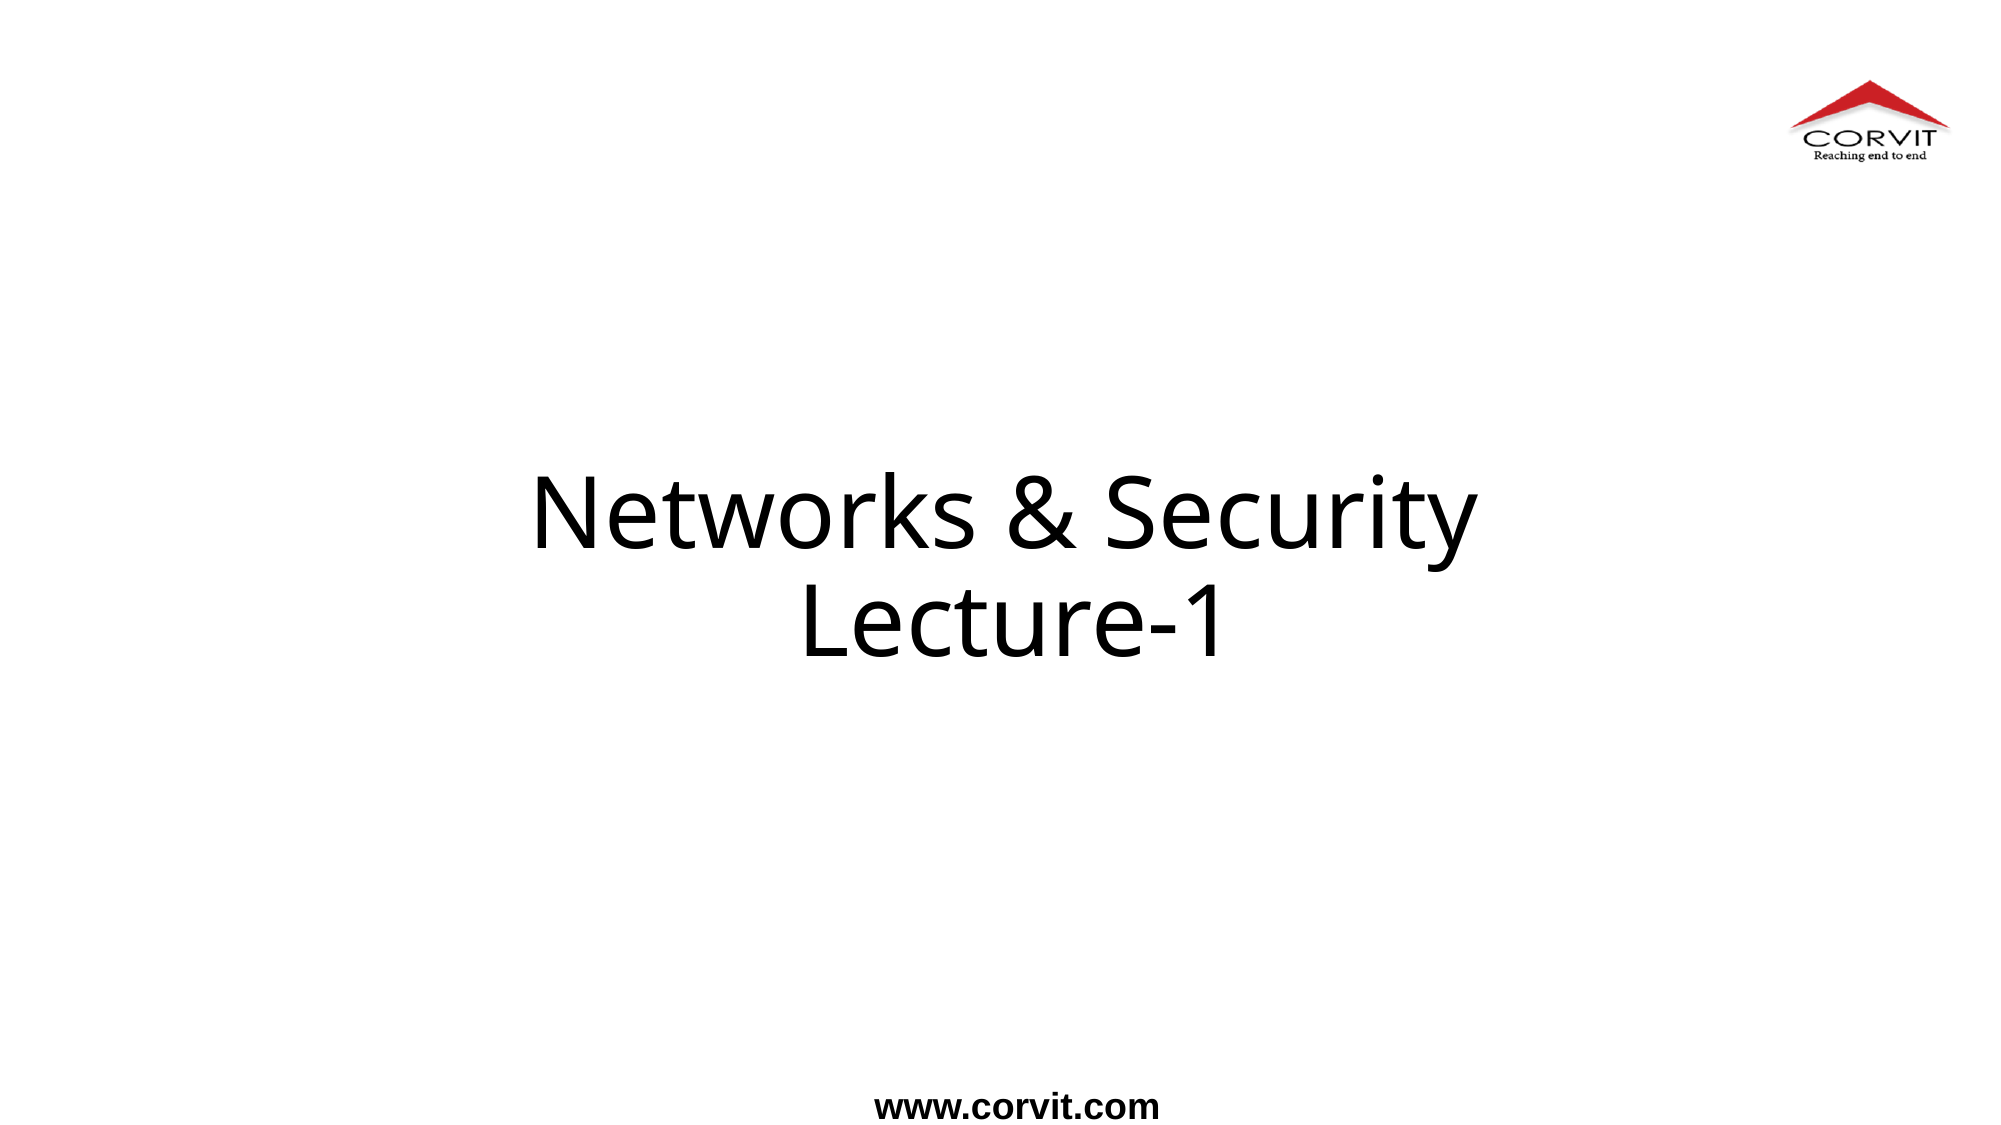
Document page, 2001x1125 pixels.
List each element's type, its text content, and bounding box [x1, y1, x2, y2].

picture [1785, 77, 1953, 167]
text_box www.corvit.com [34, 1074, 2000, 1125]
title Networks & Security Lecture-1 [267, 286, 1768, 678]
